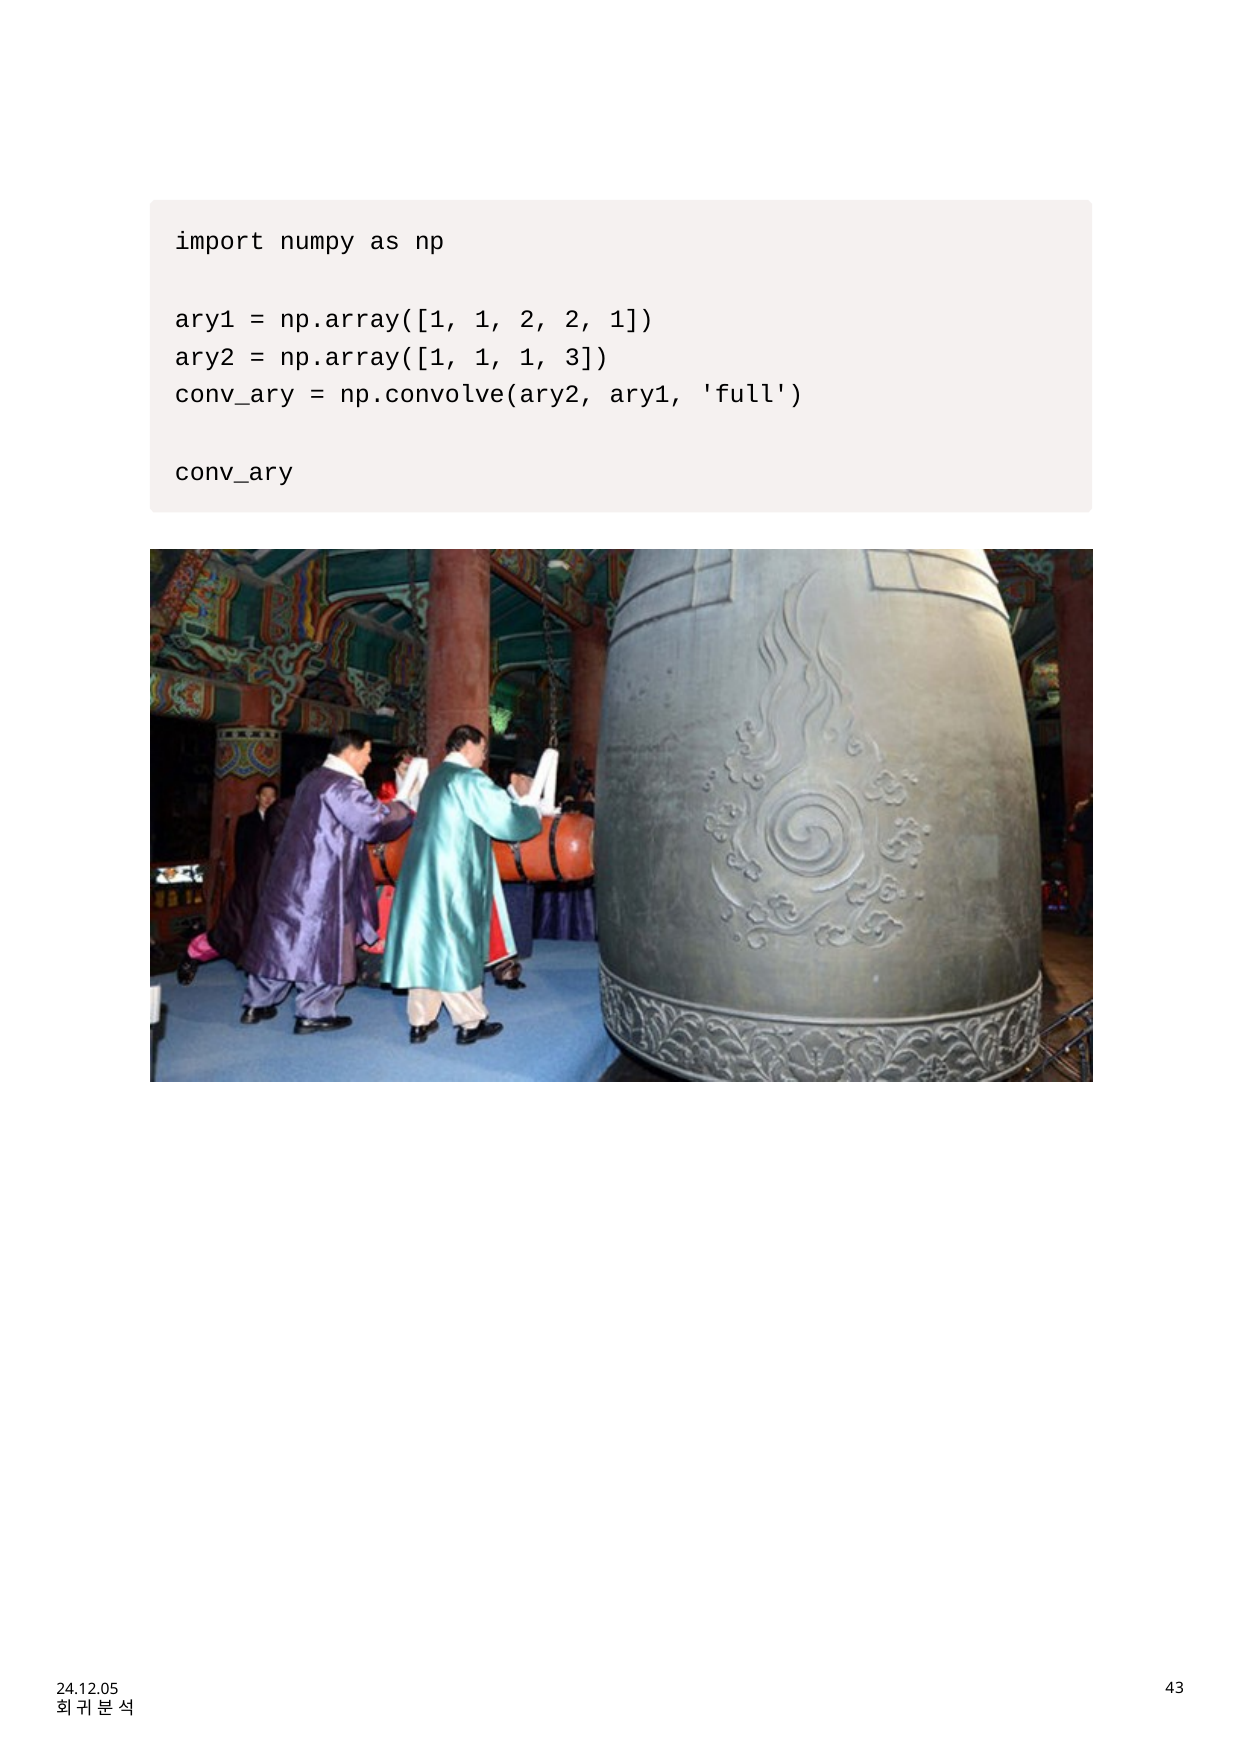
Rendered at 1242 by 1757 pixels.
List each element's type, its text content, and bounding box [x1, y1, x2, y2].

text_box [149, 199, 1093, 513]
text_box import numpy as np ary1 = np.array([1, 1, 2, 2, 1]) ary2 = np.array([1, 1, 1, 3]) conv_ary = np.convolve(ary2, ary1, 'full') conv_ary [172, 222, 808, 485]
slide_number 43 [1159, 1676, 1194, 1757]
footer 24.12.05 회귀분석 [54, 1676, 182, 1757]
picture [149, 549, 1093, 1082]
